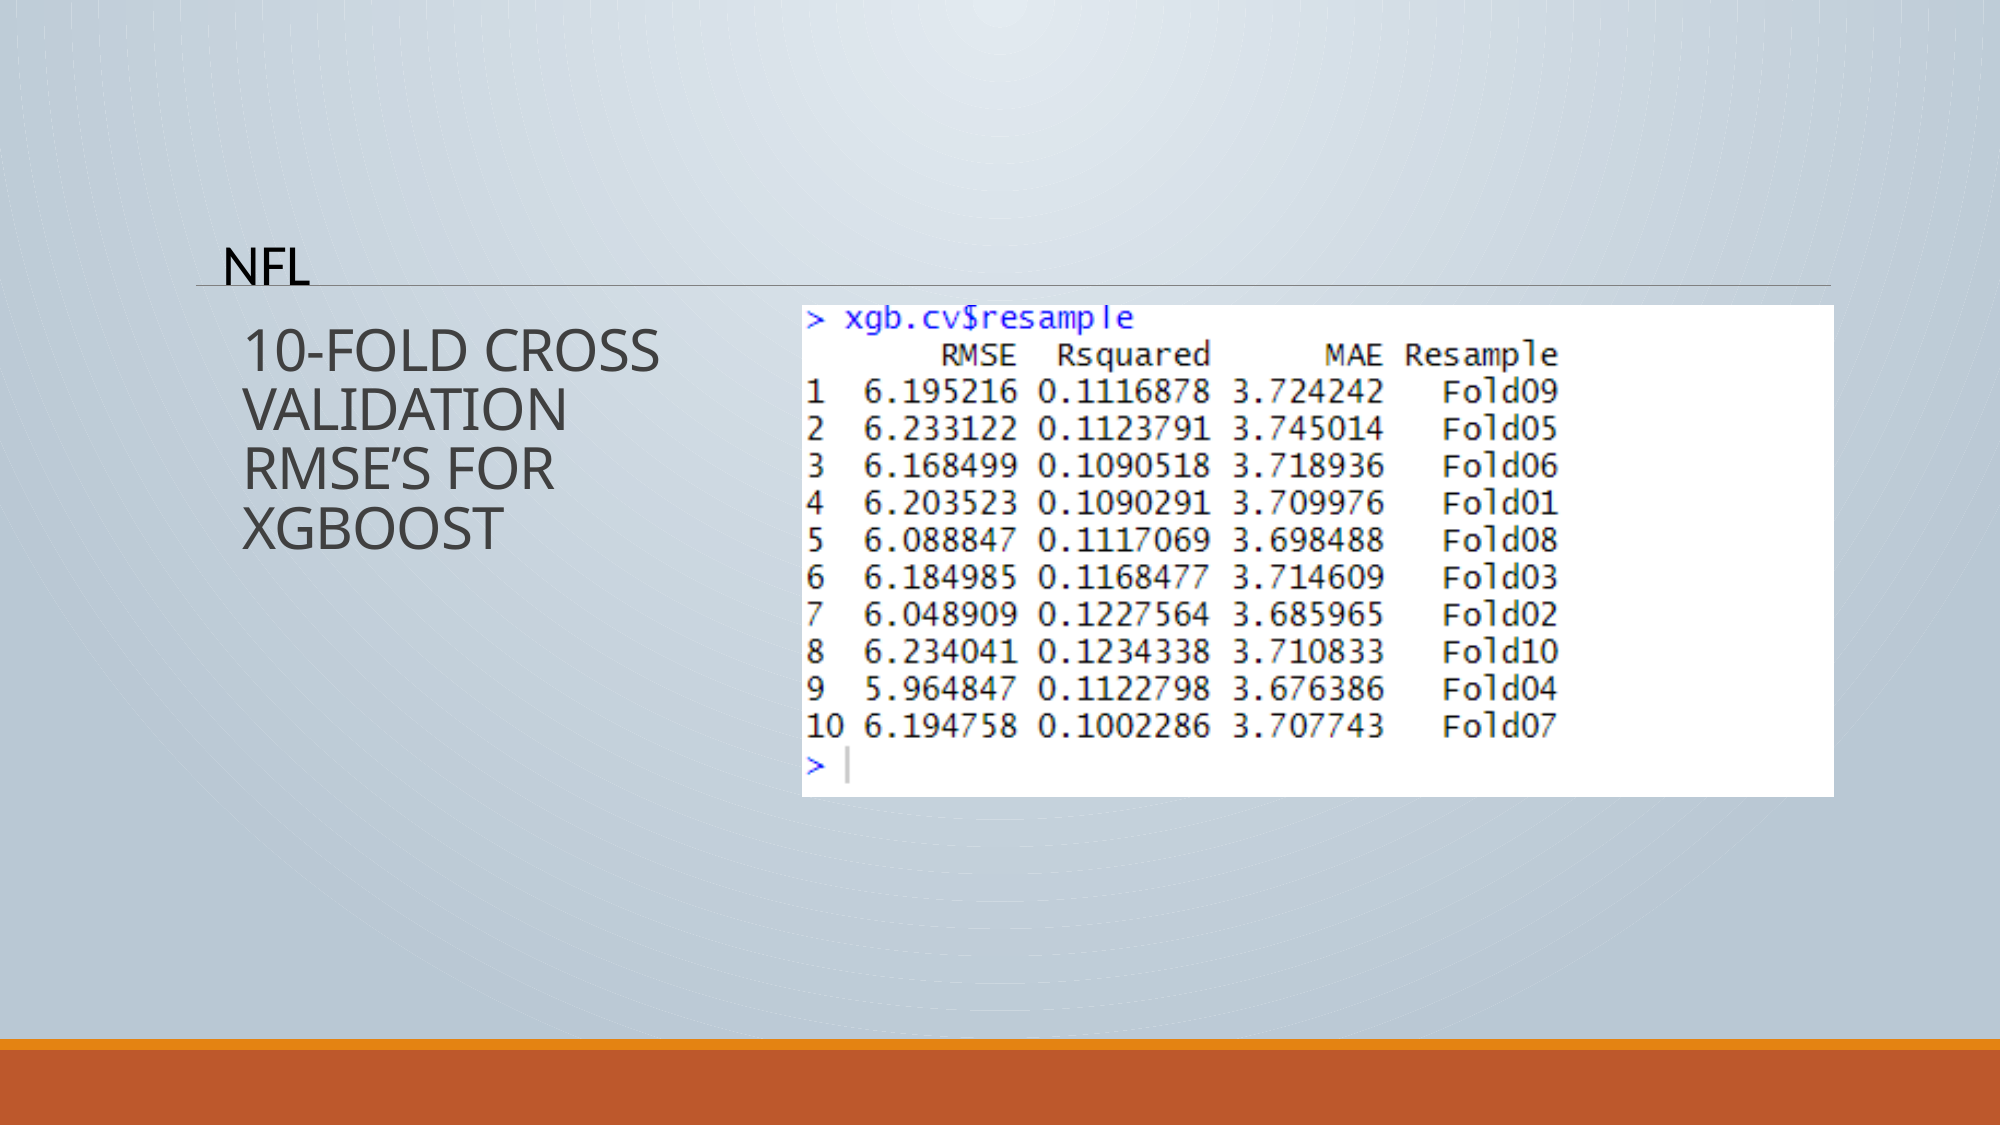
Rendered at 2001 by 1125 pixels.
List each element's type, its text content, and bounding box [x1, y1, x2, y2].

title 10-FOLD CROSS VALIDATION RMSE’S FOR XGBOOST [227, 254, 691, 562]
text_box NFL [207, 219, 440, 304]
picture [802, 304, 1834, 797]
